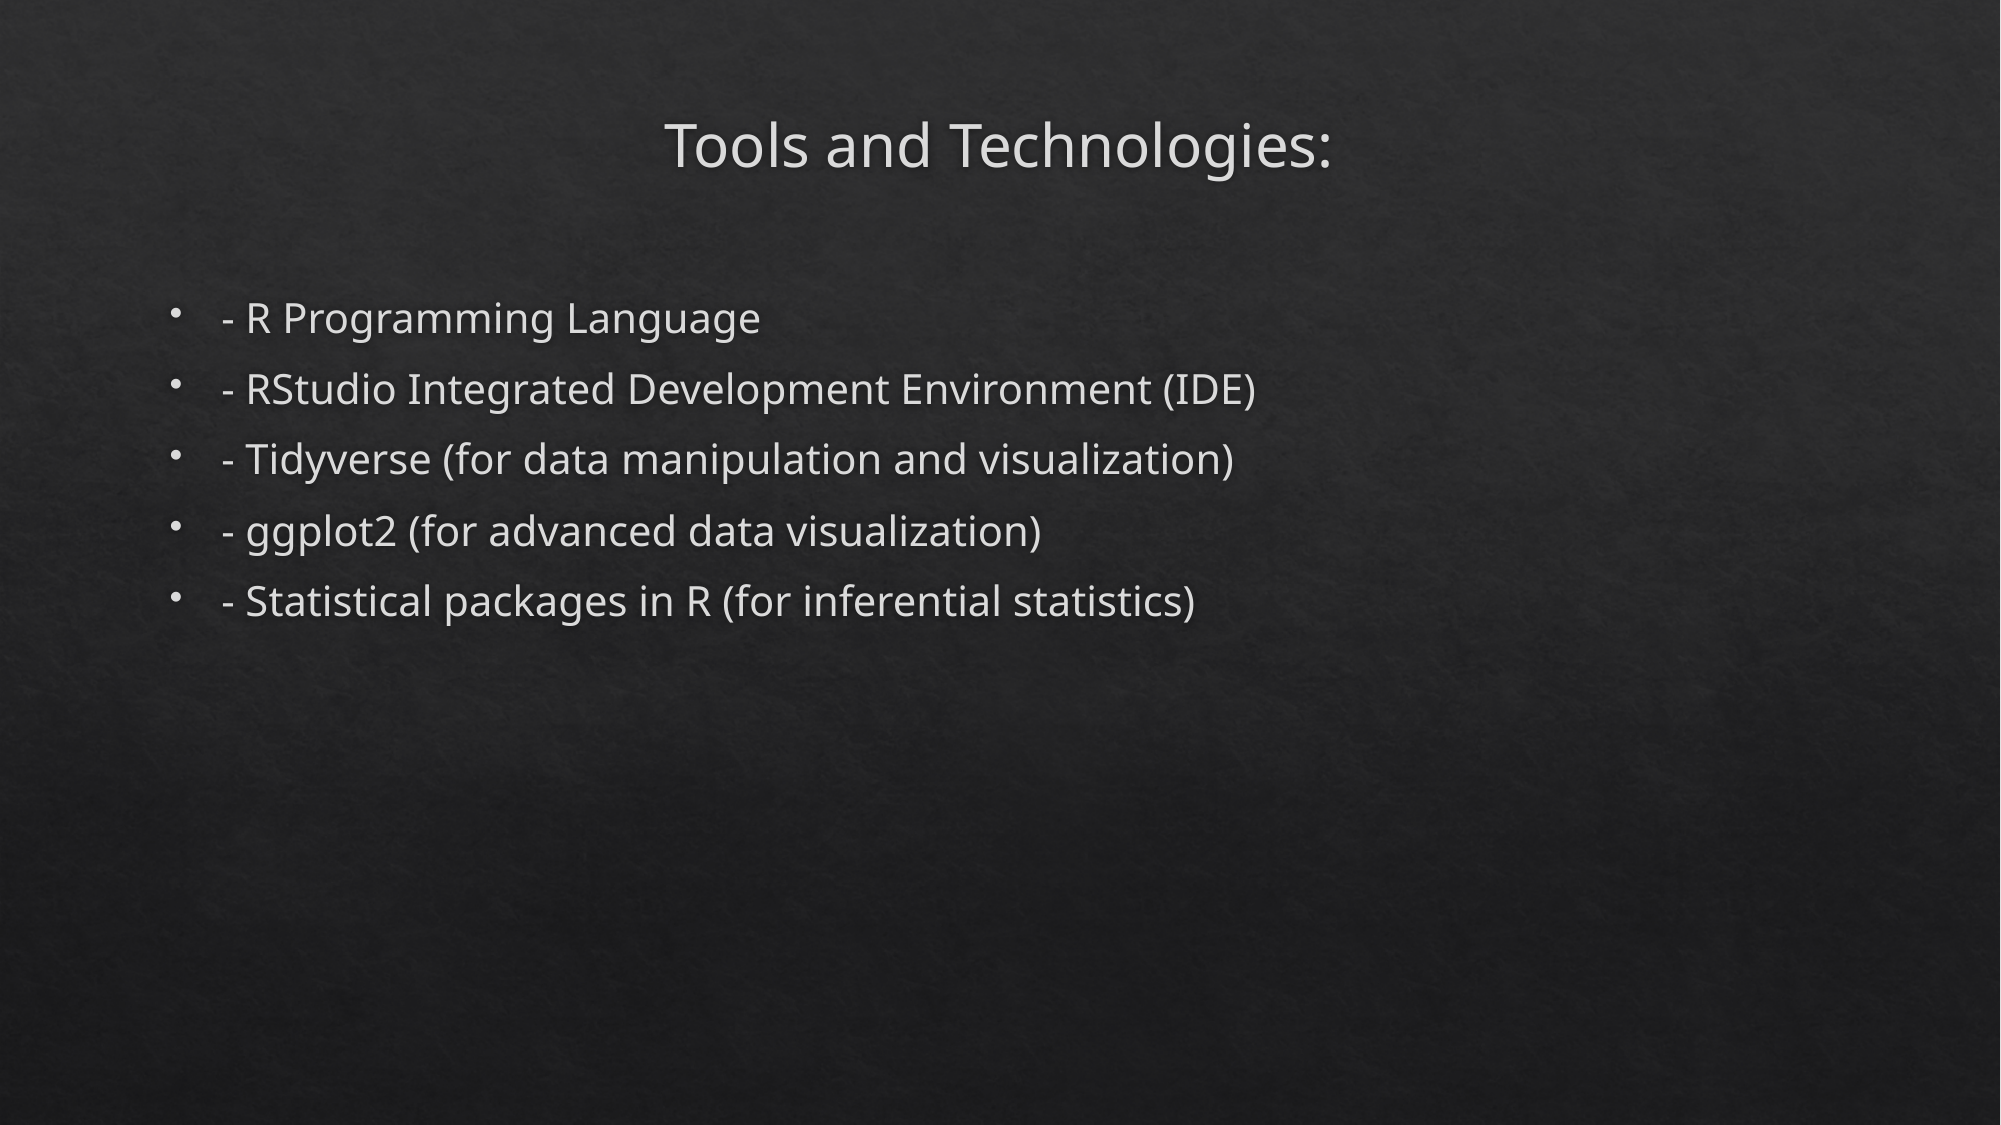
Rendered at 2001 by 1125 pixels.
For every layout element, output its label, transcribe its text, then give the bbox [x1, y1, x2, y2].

list - R Programming Language - RStudio Integrated Development Environment (IDE) - Tidyverse (for data manipulation and visualization) - ggplot2 (for advanced data visualization) - Statistical packages in R (for inferential statistics) [149, 284, 1849, 950]
title Tools and Technologies: [149, 99, 1849, 260]
